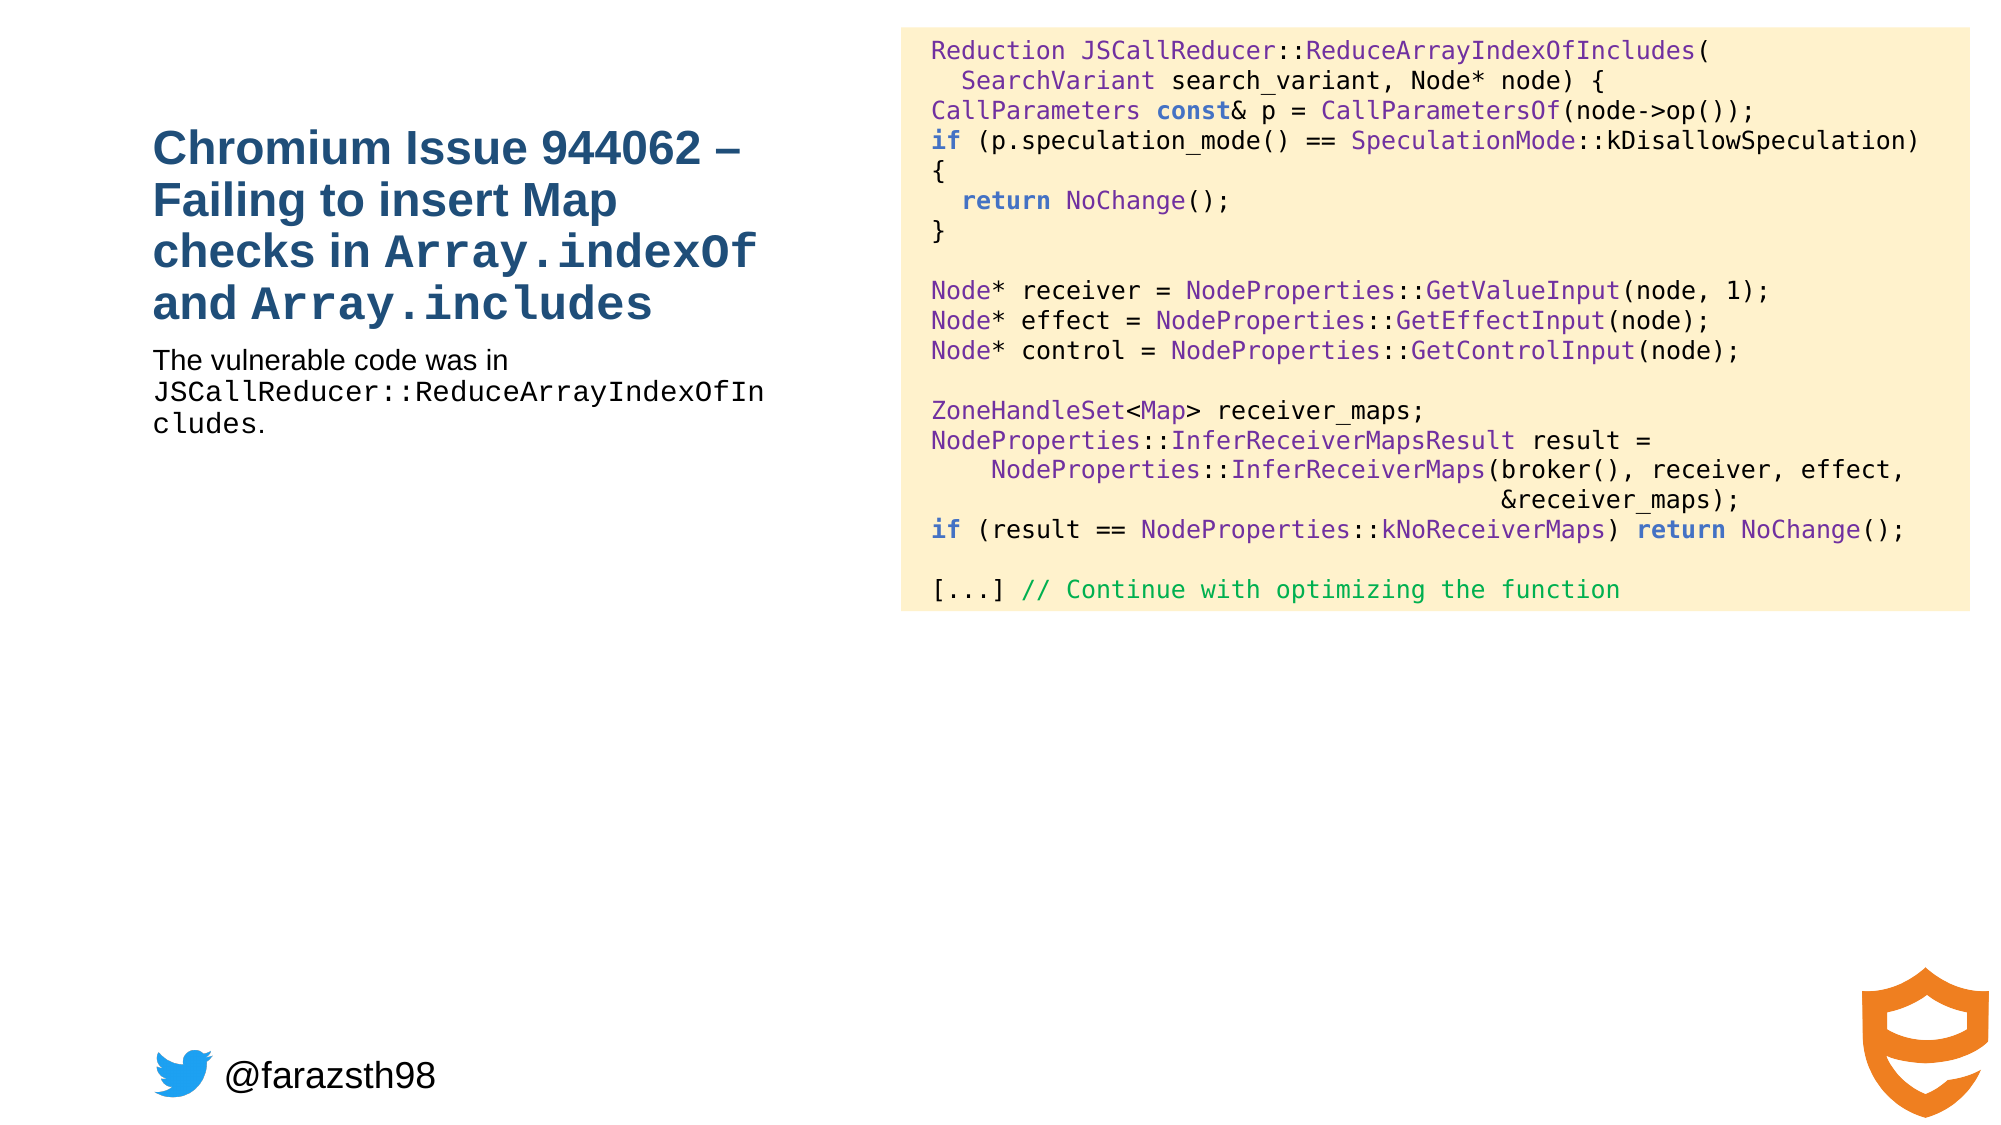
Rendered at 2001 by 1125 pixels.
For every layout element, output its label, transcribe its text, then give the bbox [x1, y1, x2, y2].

text_box Reduction JSCallReducer::ReduceArrayIndexOfIncludes( SearchVariant search_variant, Node* node) { CallParameters const& p = CallParametersOf(node->op()); if (p.speculation_mode() == SpeculationMode::kDisallowSpeculation) { return NoChange(); } Node* receiver = NodeProperties::GetValueInput(node, 1); Node* effect = NodeProperties::GetEffectInput(node); Node* control = NodeProperties::GetControlInput(node); ZoneHandleSet<Map> receiver_maps; NodeProperties::InferReceiverMapsResult result = NodeProperties::InferReceiverMaps(broker(), receiver, effect, &receiver_maps); if (result == NodeProperties::kNoReceiverMaps) return NoChange(); [...] // Continue with optimizing the function [901, 27, 1970, 612]
picture [137, 1027, 230, 1120]
title Chromium Issue 944062 – Failing to insert Map checks in Array.indexOf and Array.includes [137, 75, 783, 337]
list The vulnerable code was in JSCallReducer::ReduceArrayIndexOfIncludes. [137, 337, 783, 963]
picture [1862, 967, 1989, 1118]
